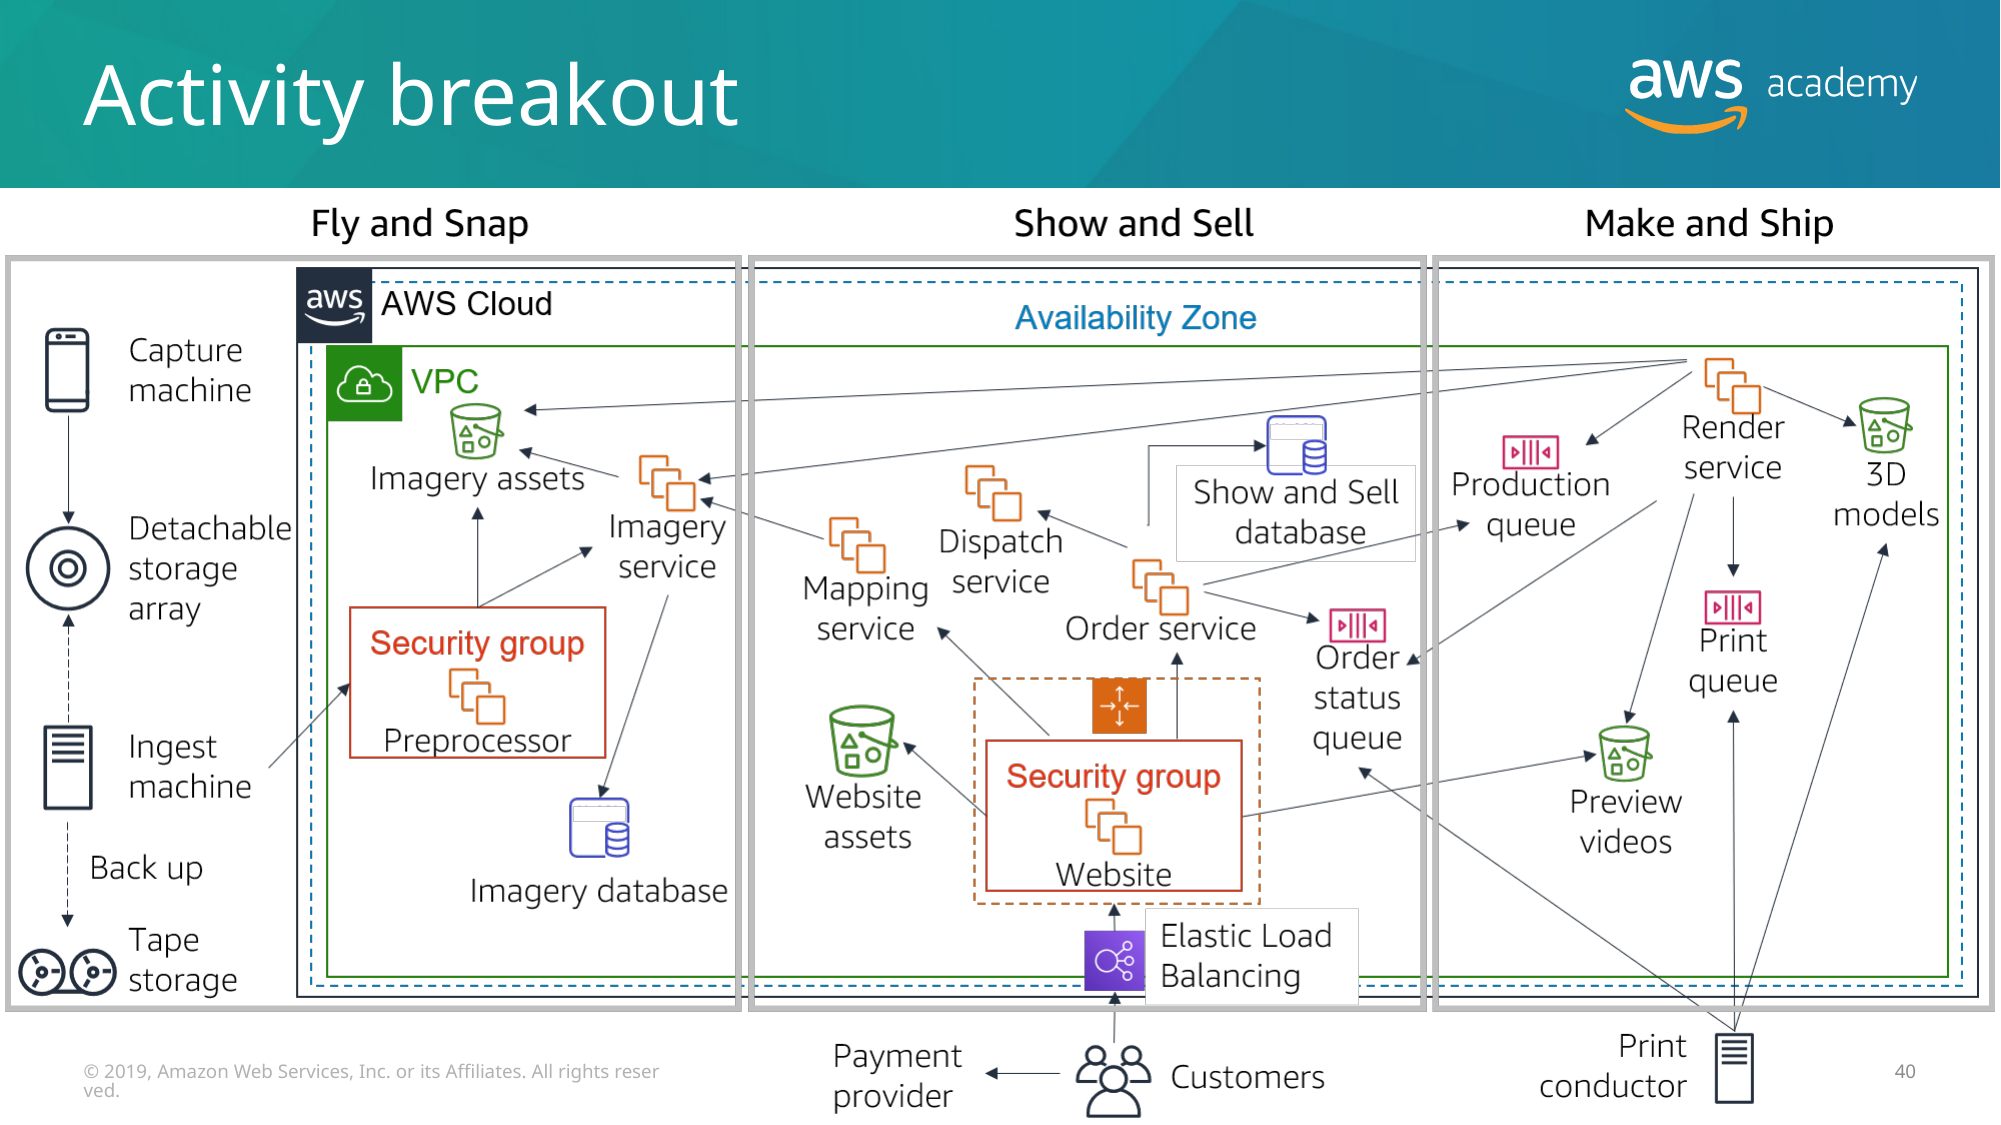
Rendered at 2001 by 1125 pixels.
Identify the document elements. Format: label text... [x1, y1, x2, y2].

picture [0, 0, 2000, 188]
title Activity breakout [68, 59, 1551, 138]
picture [5, 189, 1995, 1125]
